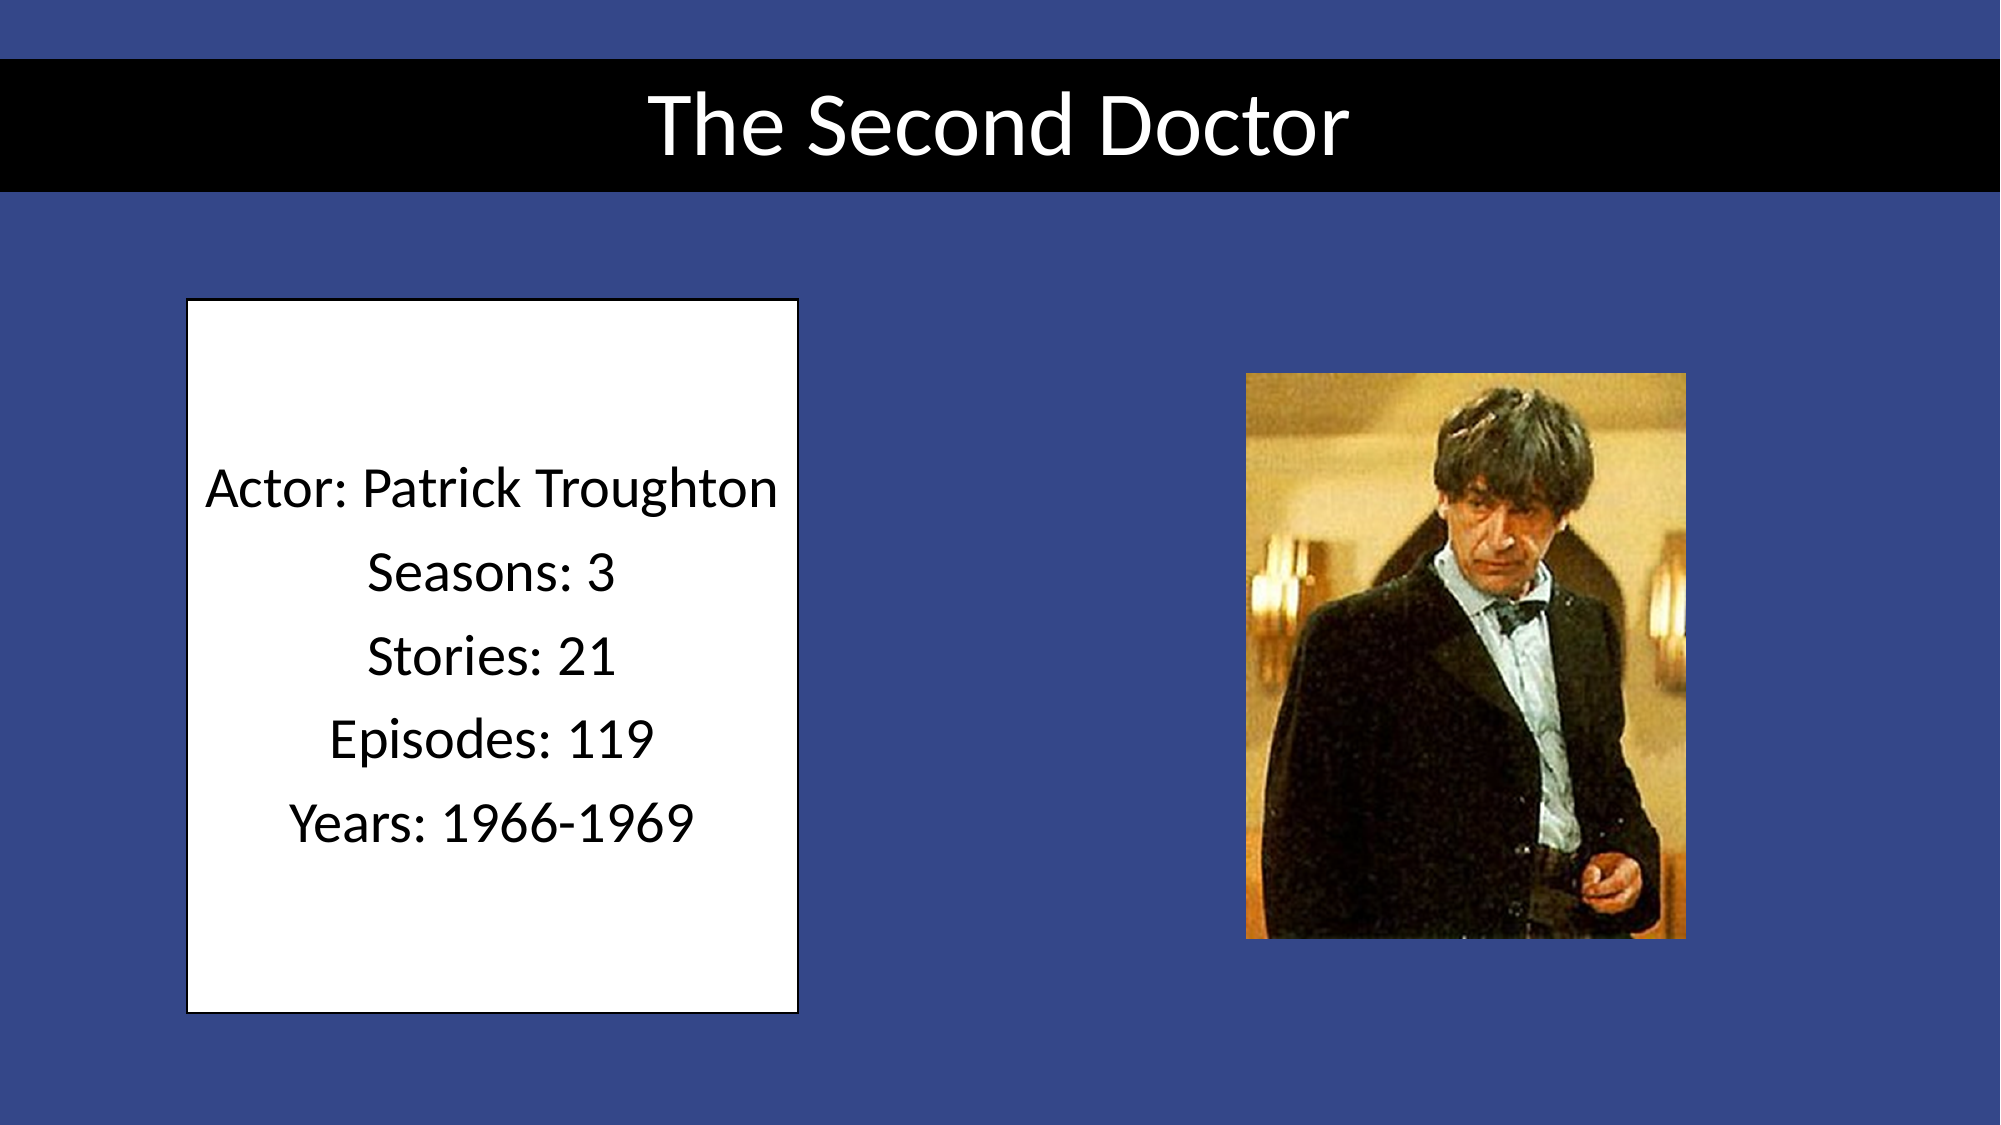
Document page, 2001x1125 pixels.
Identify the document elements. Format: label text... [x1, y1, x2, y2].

list Actor: Patrick Troughton Seasons: 3 Stories: 21 Episodes: 119 Years: 1966-1969 [186, 298, 799, 1014]
title The Second Doctor [0, 59, 2000, 192]
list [1246, 373, 1686, 939]
